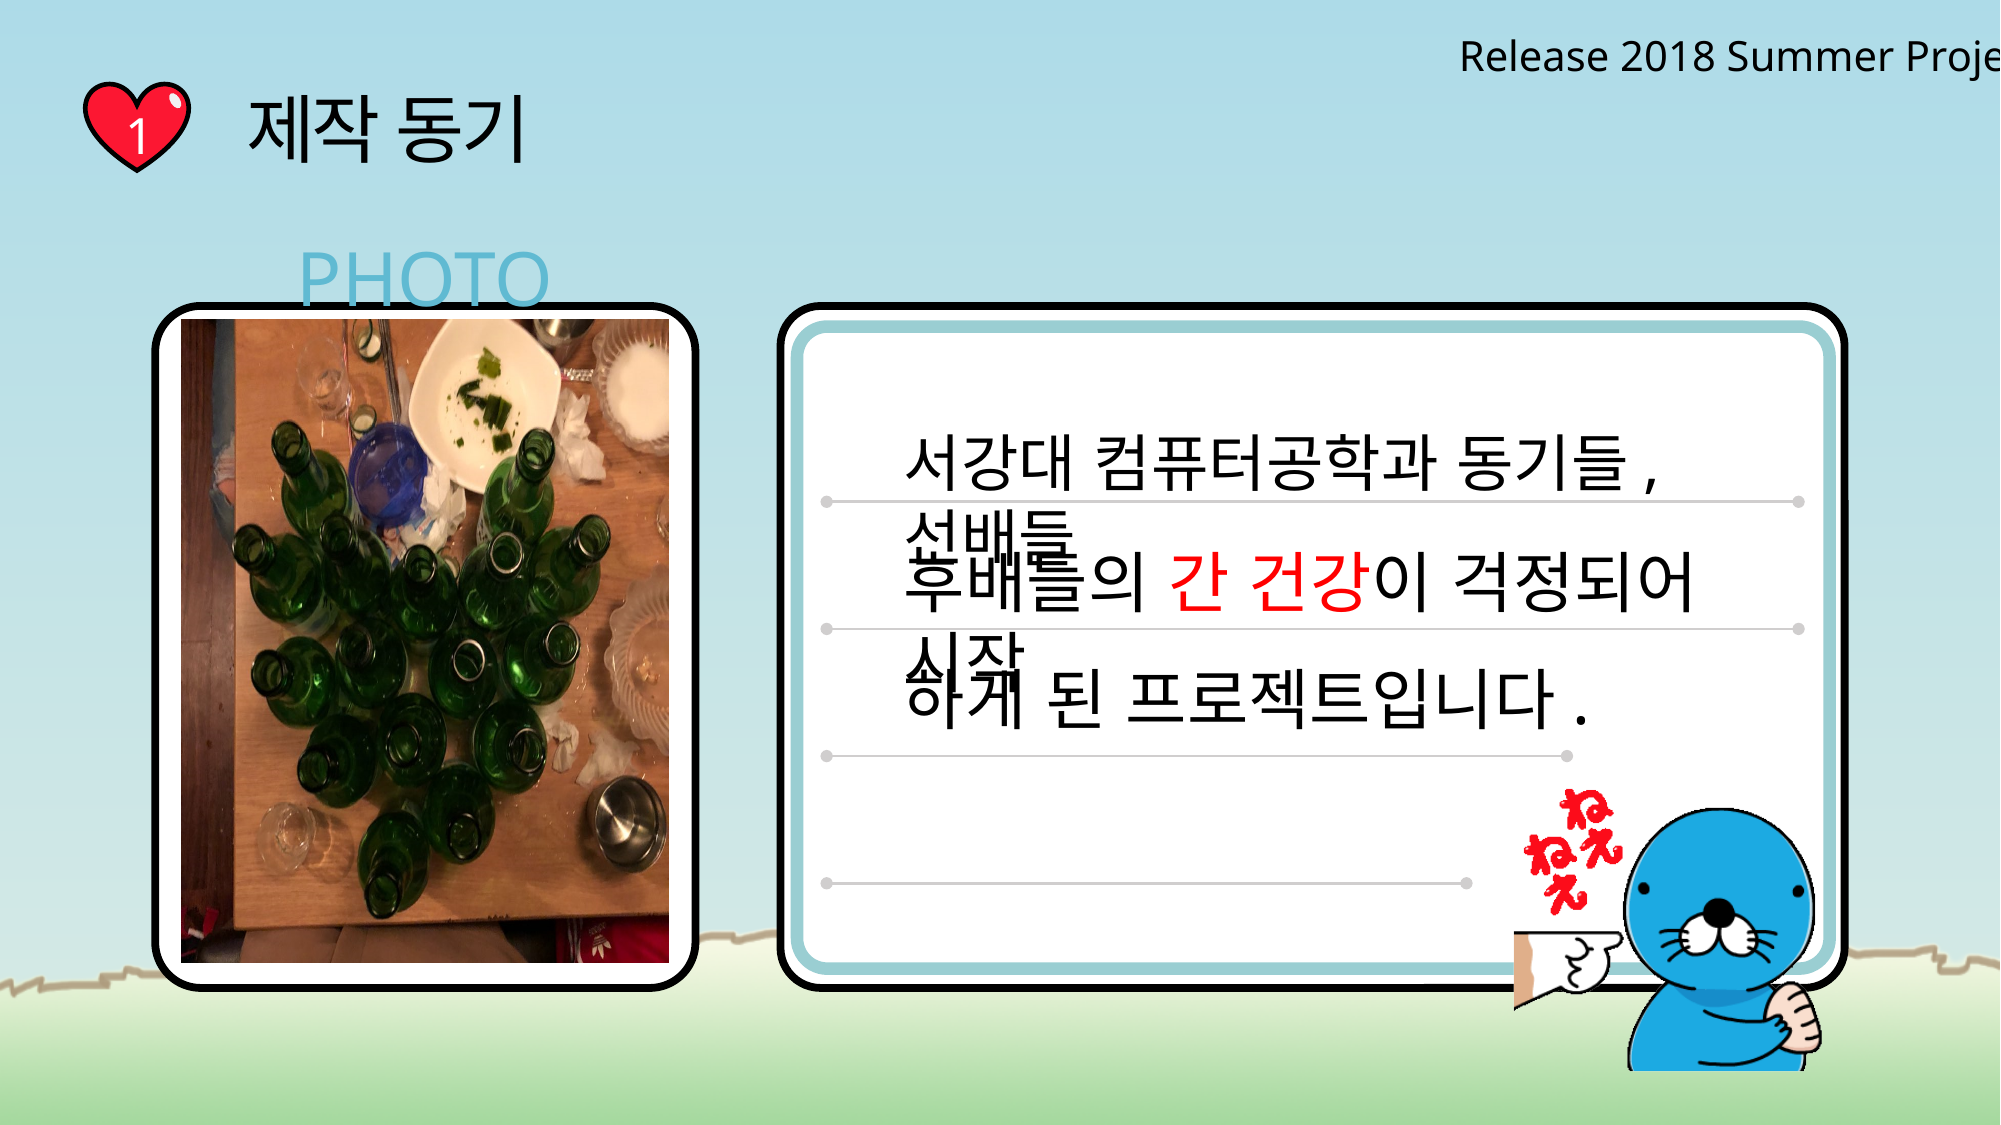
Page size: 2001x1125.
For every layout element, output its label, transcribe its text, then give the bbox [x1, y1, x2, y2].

text_box PHOTO [244, 224, 605, 319]
text_box [795, 325, 1831, 761]
text_box [779, 304, 1846, 761]
text_box [779, 745, 795, 912]
text_box [795, 745, 1486, 912]
text_box Release 2018 Summer Project [1282, 22, 2000, 88]
text_box 하게 된 프로젝트입니다. [739, 650, 826, 745]
text_box 후배들의 간 건강이 걱정되어 시작 [739, 533, 826, 650]
picture [0, 319, 2000, 1125]
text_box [826, 501, 1799, 884]
text_box 서강대 컴퓨터공학과 동기들, 선배들 [739, 417, 1755, 533]
text_box [154, 304, 244, 912]
text_box 제작 동기 [231, 74, 1034, 180]
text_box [85, 82, 189, 174]
text_box [605, 304, 697, 912]
